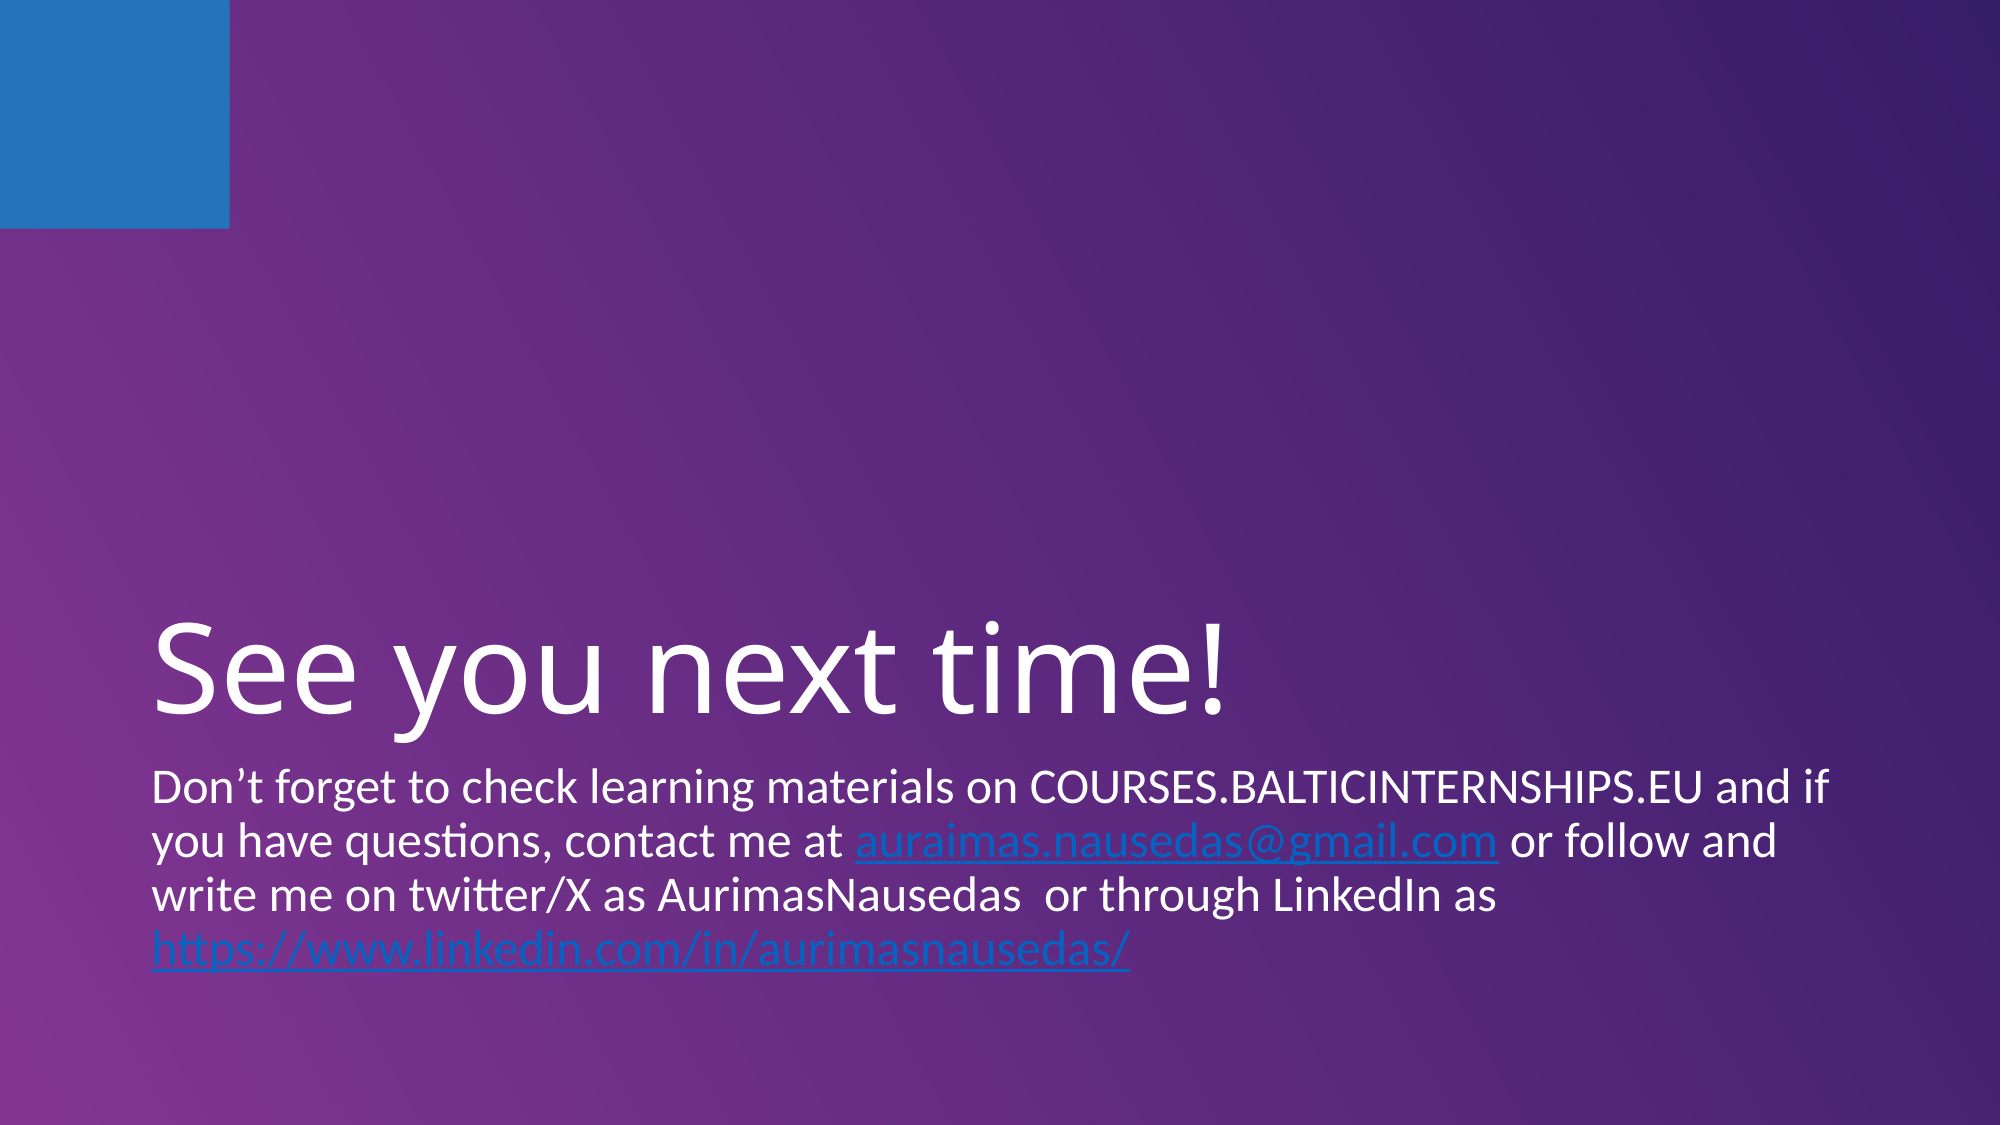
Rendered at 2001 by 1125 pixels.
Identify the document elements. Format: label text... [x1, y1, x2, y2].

title See you next time! [136, 280, 1862, 749]
picture [0, 0, 2000, 1125]
list Don’t forget to check learning materials on COURSES.BALTICINTERNSHIPS.EU and if you have questions, contact me at auraimas.nausedas@gmail.com or follow and write me on twitter/X as AurimasNausedas or through LinkedIn as https://www.linkedin.com/in/aurimasnausedas/ [136, 752, 1862, 999]
